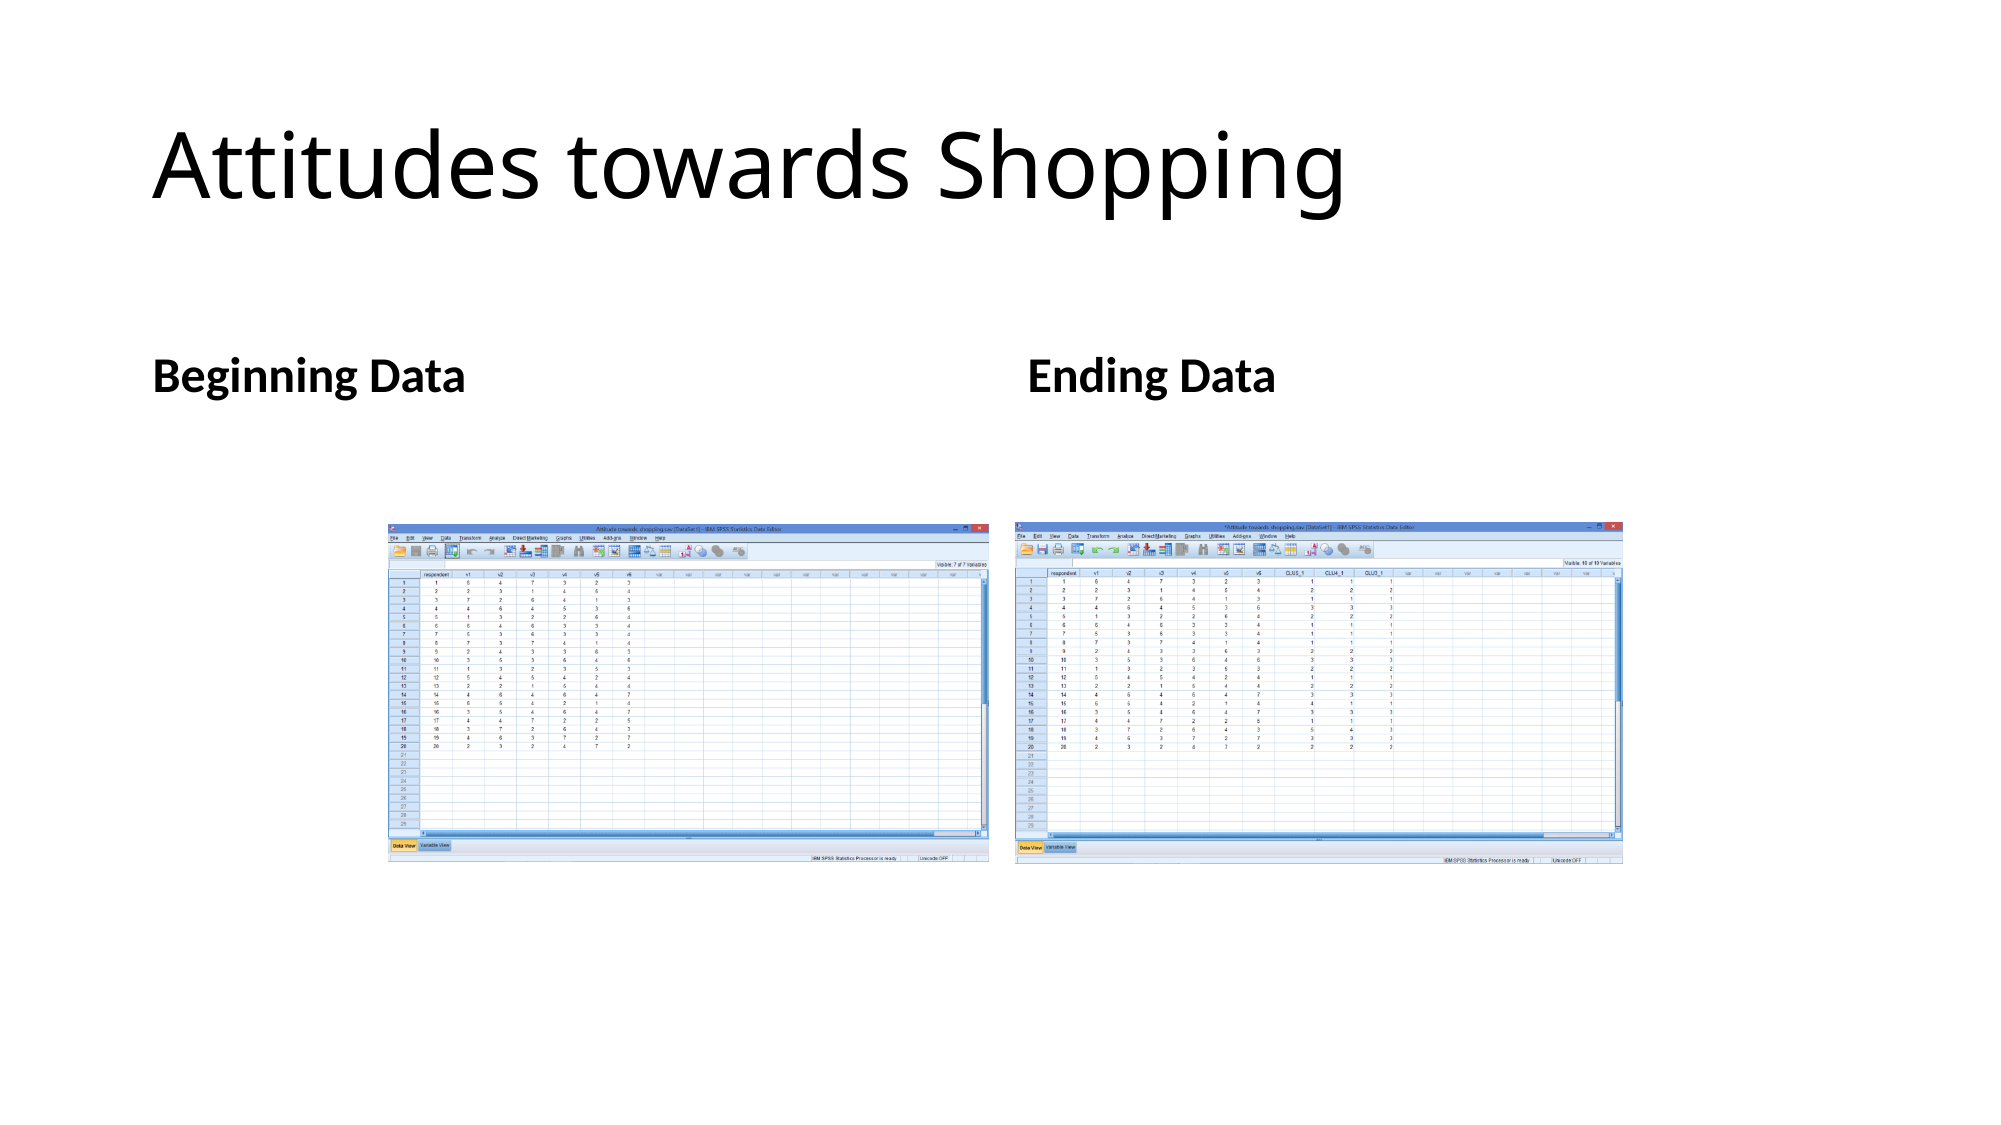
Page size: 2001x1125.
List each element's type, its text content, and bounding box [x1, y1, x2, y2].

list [1015, 522, 1623, 864]
list Ending Data [1012, 275, 1863, 411]
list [388, 524, 989, 862]
list Beginning Data [137, 275, 984, 411]
title Attitudes towards Shopping [137, 59, 1863, 278]
